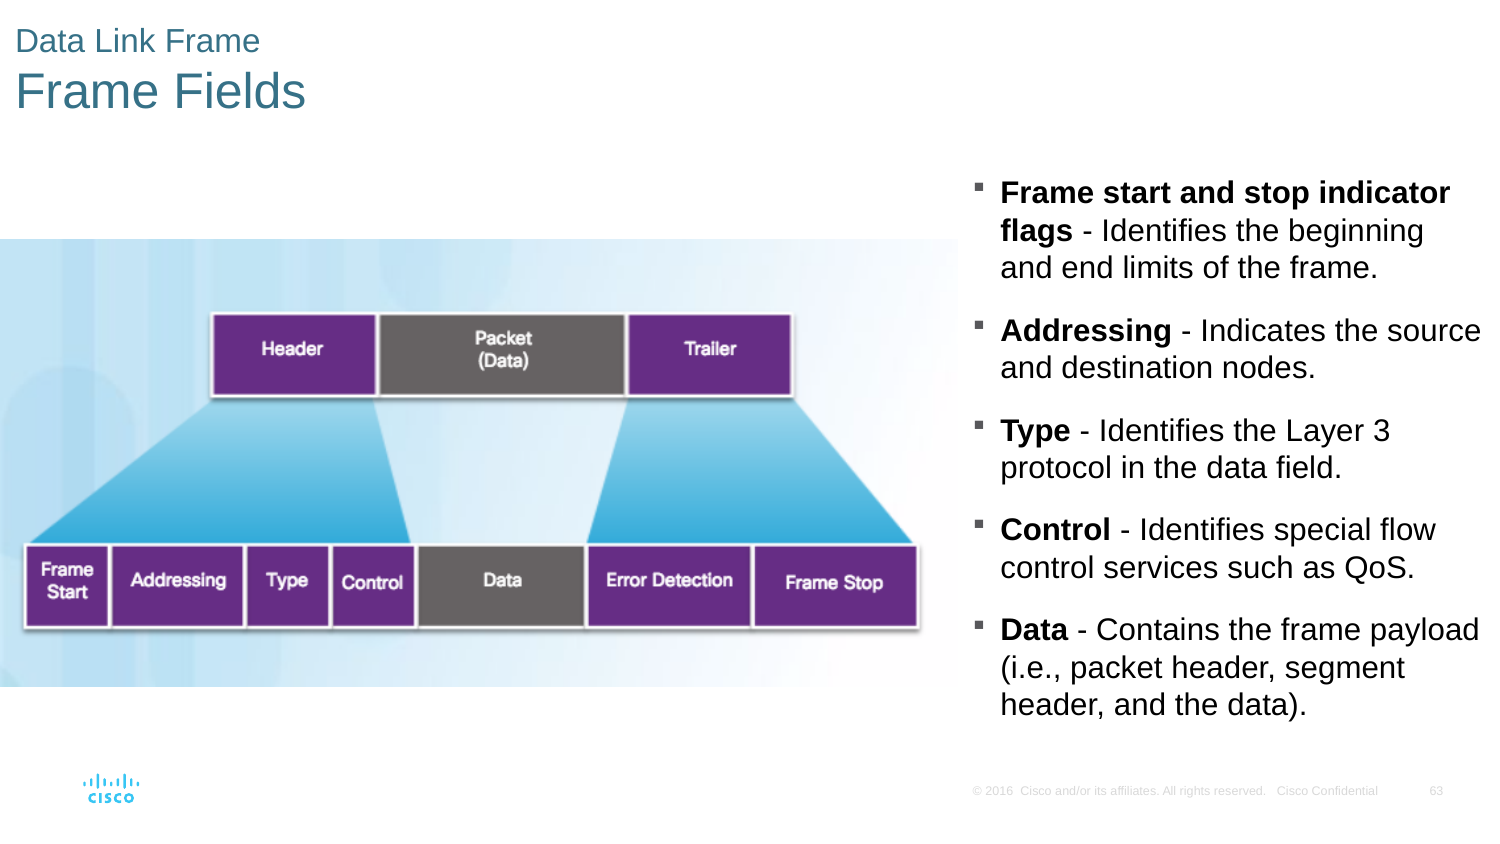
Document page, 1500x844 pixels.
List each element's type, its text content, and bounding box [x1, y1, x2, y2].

title Data Link Frame Frame Fields [0, 6, 1500, 131]
list Frame start and stop indicator flags - Identifies the beginning and end limits of the frame. Addressing - Indicates the source and destination nodes. Type - Identifies the Layer 3 protocol in the data field. Control - Identifies special flow control services such as QoS. Data - Contains the frame payload (i.e., packet header, segment header, and the data). [957, 165, 1500, 761]
picture [0, 239, 958, 687]
